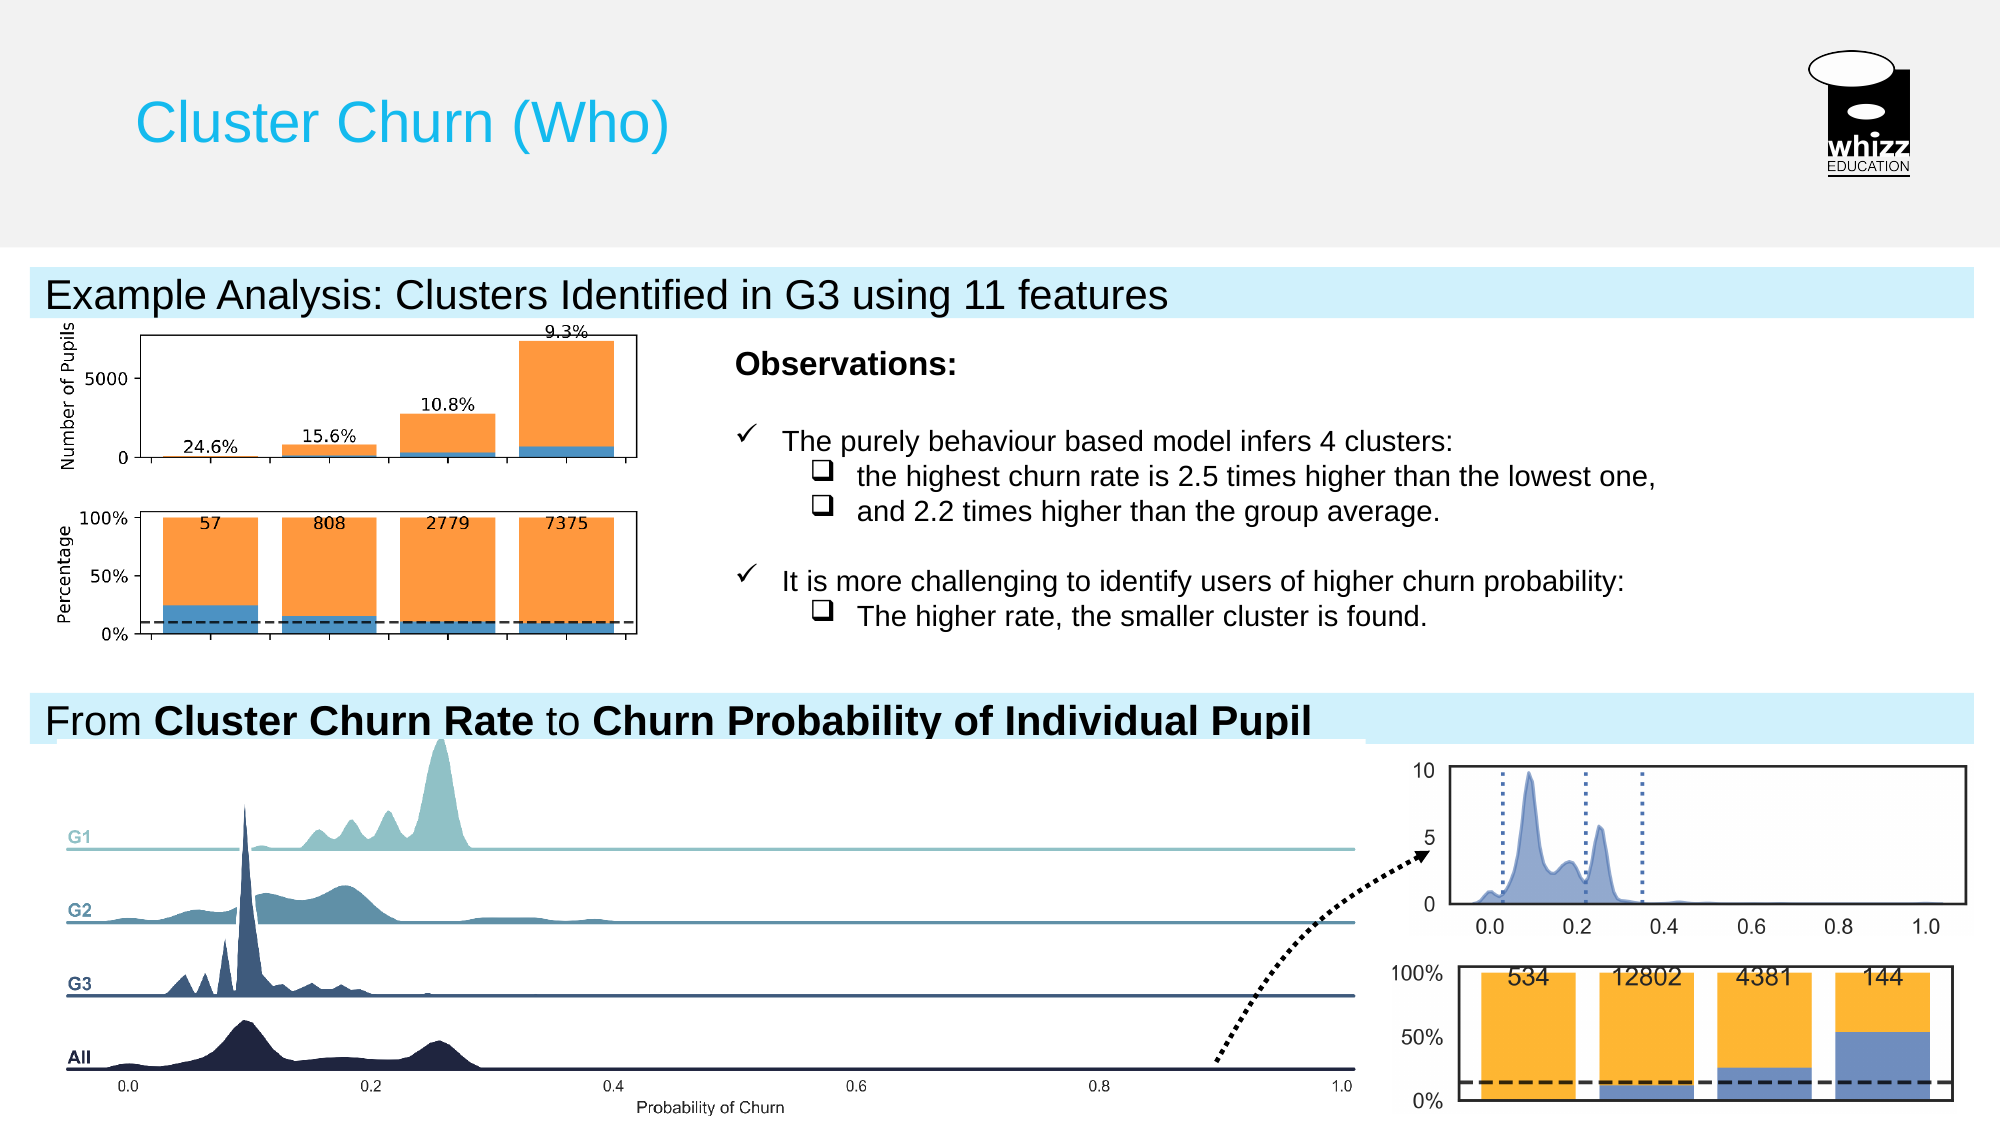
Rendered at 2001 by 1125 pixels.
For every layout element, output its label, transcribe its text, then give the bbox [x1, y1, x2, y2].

picture [56, 738, 1366, 1116]
picture [1409, 760, 1975, 936]
text_box Observations: The purely behaviour based model infers 4 clusters: the highest churn rate is 2.5 times higher than the lowest one, and 2.2 times higher than the group average. It is more challenging to identify users of higher churn probability: The higher rate, the smaller cluster is found. [720, 335, 1974, 672]
title Cluster Churn (Who) [120, 0, 1573, 248]
picture [1392, 960, 1958, 1114]
text_box Example Analysis: Clusters Identified in G3 using 11 features [29, 267, 1974, 319]
text_box [1370, 864, 1404, 911]
text_box From Cluster Churn Rate to Churn Probability of Individual Pupil [29, 692, 1974, 744]
picture [1808, 50, 1910, 177]
picture [56, 322, 661, 662]
